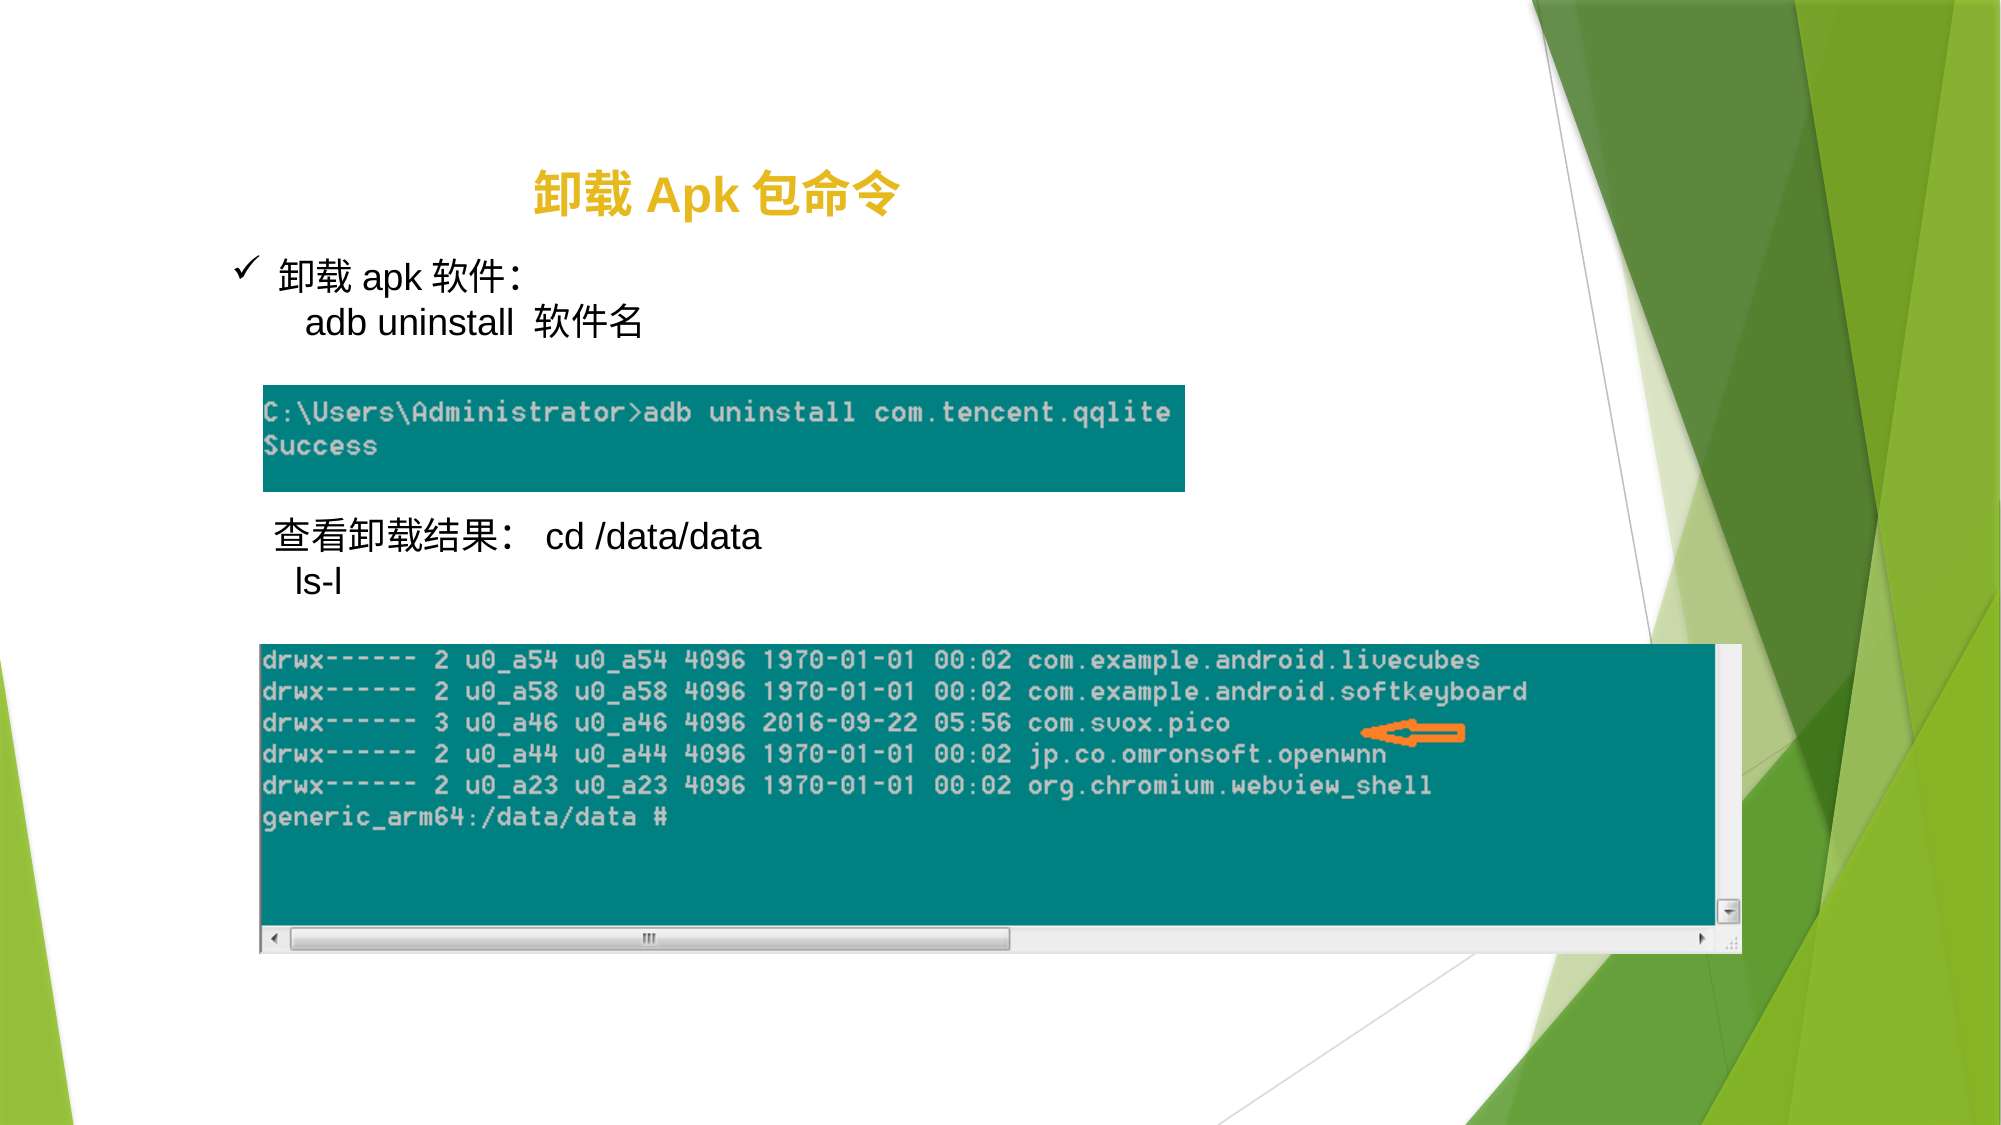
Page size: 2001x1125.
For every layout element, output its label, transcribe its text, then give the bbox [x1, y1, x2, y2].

picture [258, 643, 1743, 955]
text_box 卸载Apk包命令 [263, 155, 1150, 231]
text_box 查看卸载结果：cd /data/data ls-l [259, 504, 967, 610]
picture [262, 385, 1186, 492]
text_box 卸载apk软件： adb uninstall 软件名 [216, 245, 1009, 351]
